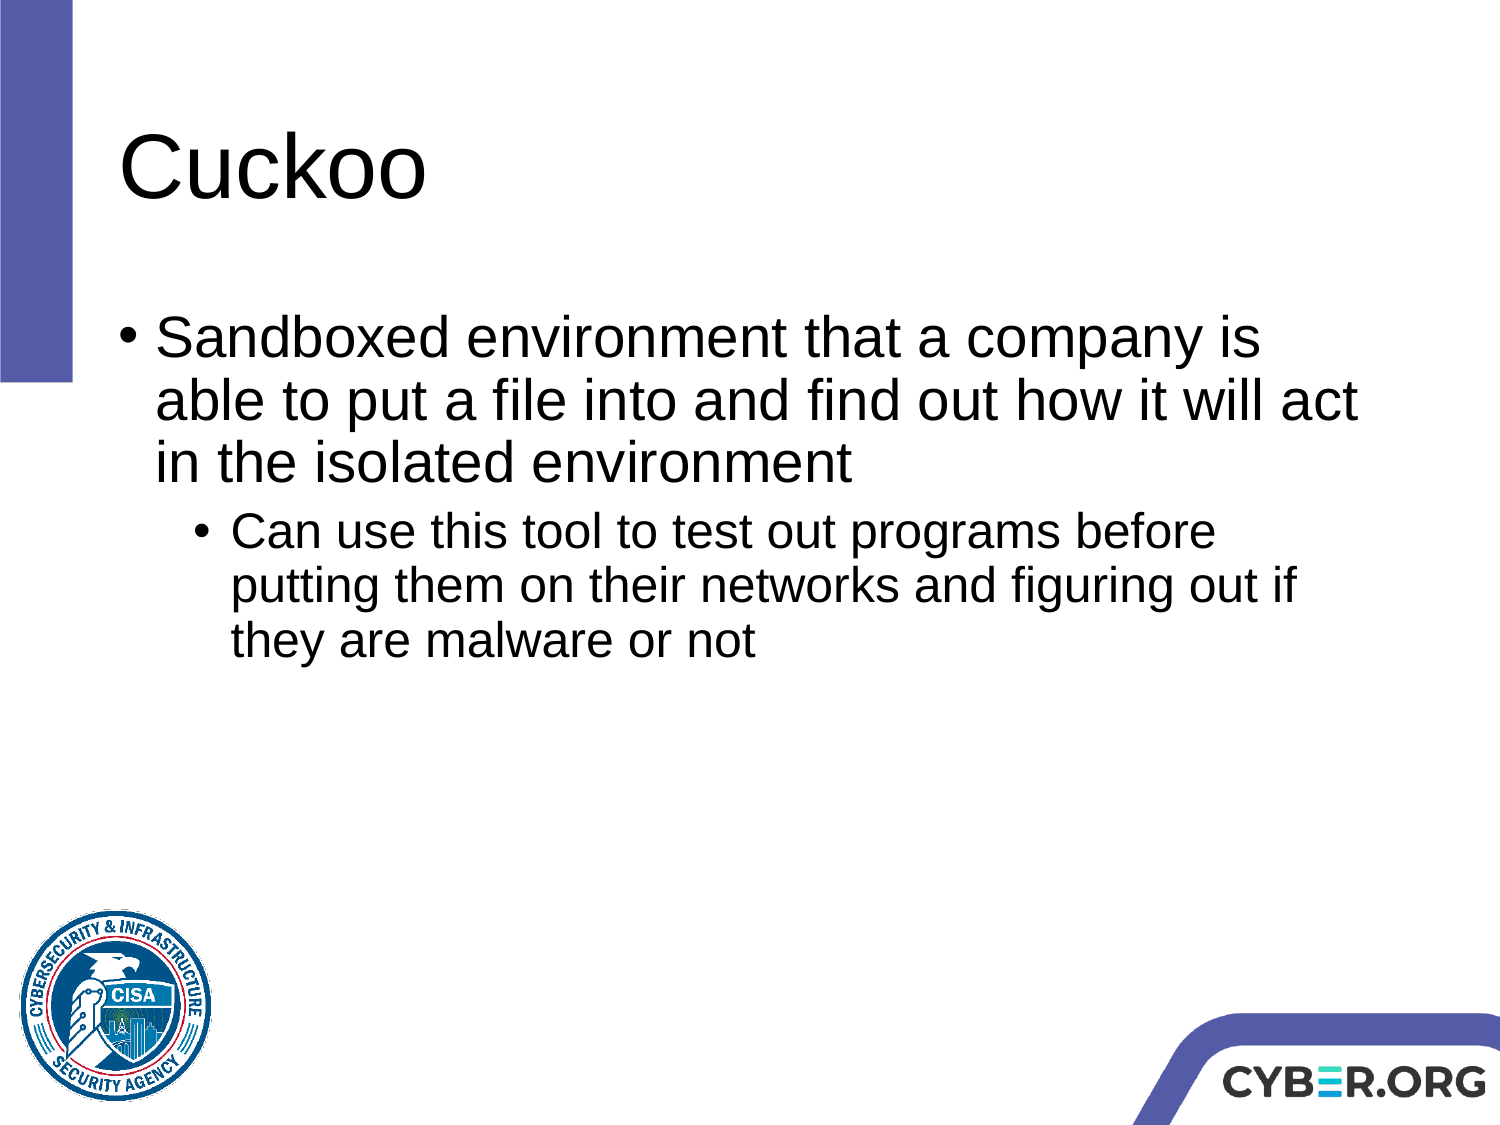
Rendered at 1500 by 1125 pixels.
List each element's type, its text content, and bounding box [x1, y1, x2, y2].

list Sandboxed environment that a company is able to put a file into and find out how it will act in the isolated environment Can use this tool to test out programs before putting them on their networks and figuring out if they are malware or not [103, 299, 1397, 1014]
title Cuckoo [103, 59, 1397, 278]
picture [0, 0, 1500, 1125]
